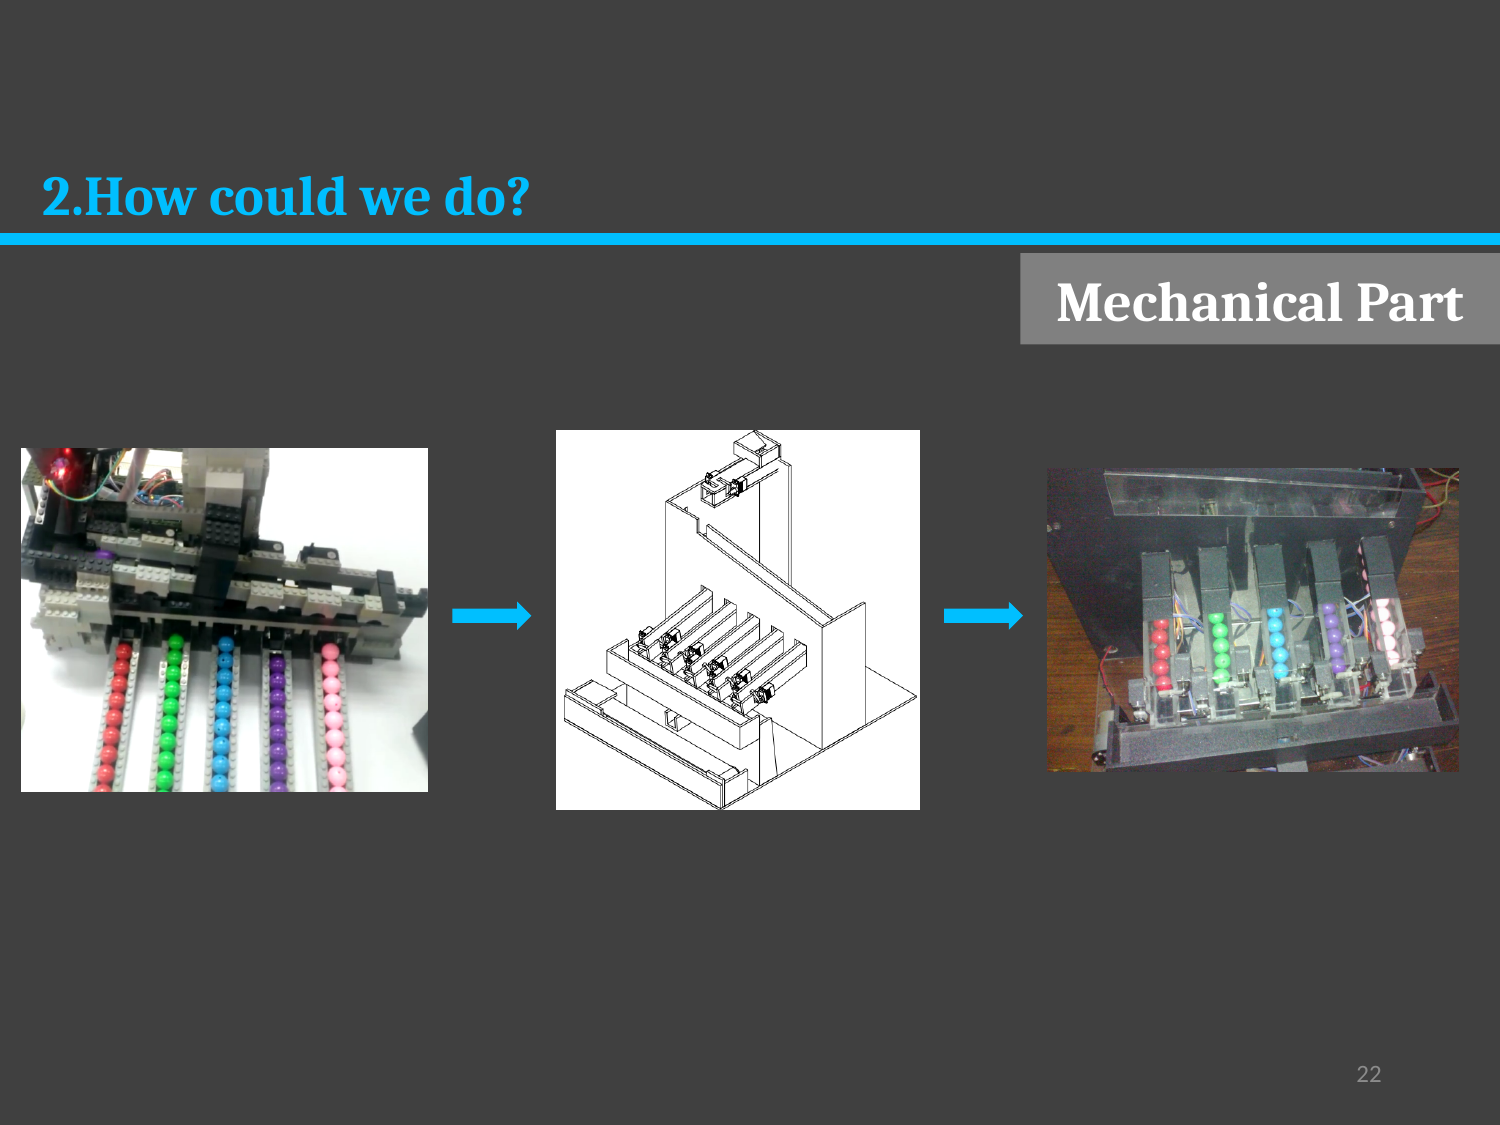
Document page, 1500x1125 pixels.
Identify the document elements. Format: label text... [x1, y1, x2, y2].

text_box 2.How could we do? [0, 140, 576, 238]
picture [555, 430, 920, 810]
text_box 2.How could we do? [0, 240, 576, 245]
picture [21, 448, 428, 792]
picture [1047, 468, 1459, 772]
text_box Mechanical Part [1019, 252, 1500, 345]
slide_number 22 [1059, 1042, 1397, 1103]
text_box [451, 599, 533, 633]
text_box [943, 599, 1025, 633]
